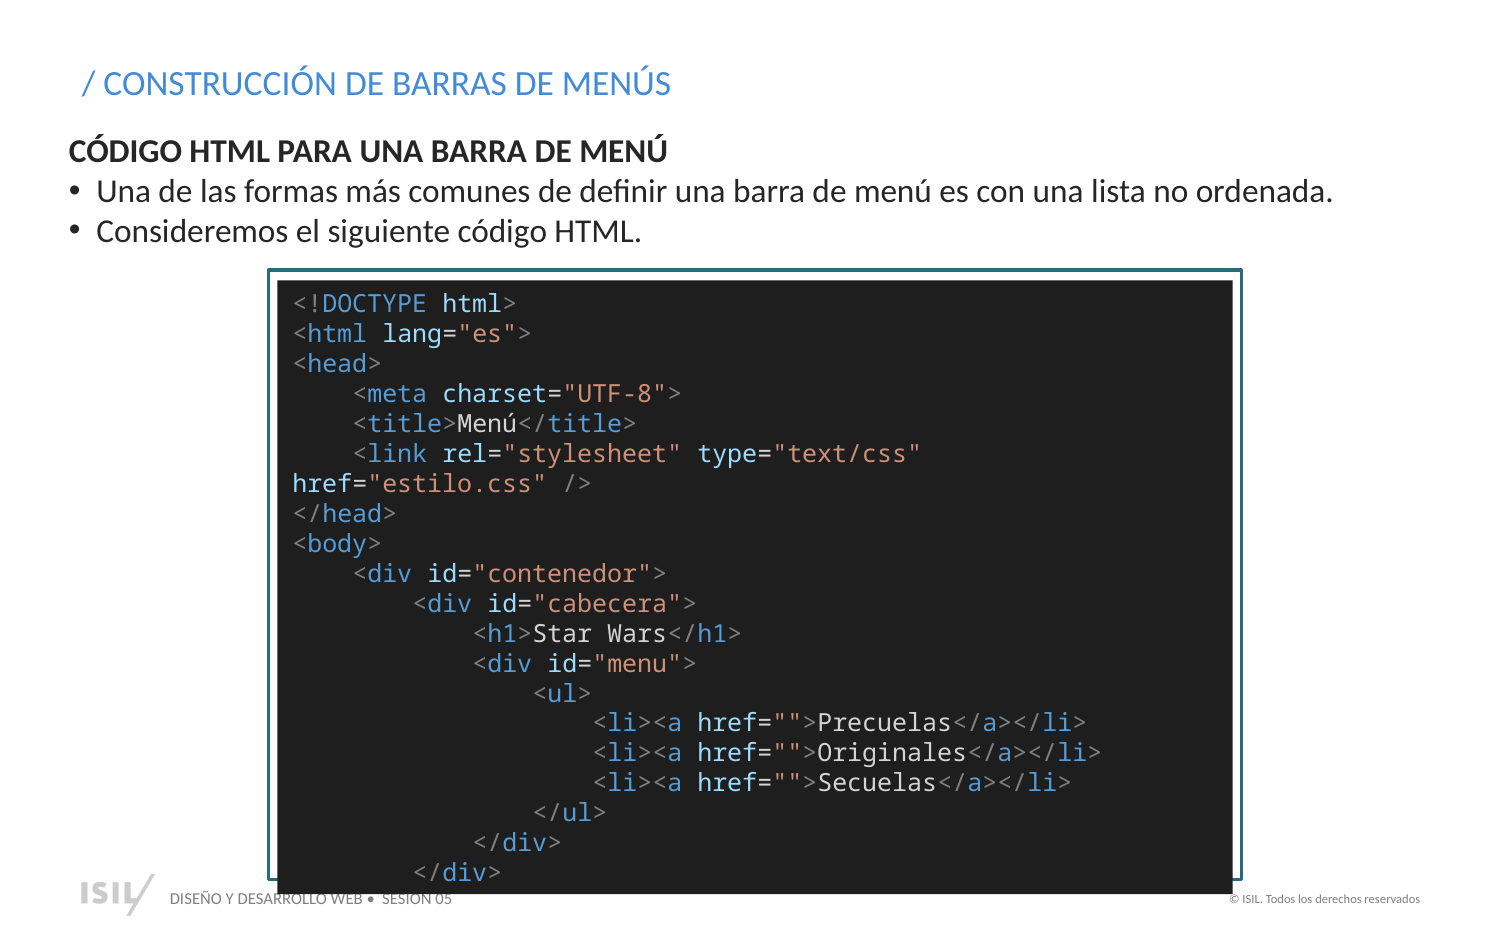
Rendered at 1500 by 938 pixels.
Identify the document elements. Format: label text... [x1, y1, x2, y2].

text_box <!DOCTYPE html> <html lang="es"> <head> <meta charset="UTF-8"> <title>Menú</title> <link rel="stylesheet" type="text/css" href="estilo.css" /> </head> <body> <div id="contenedor"> <div id="cabecera"> <h1>Star Wars</h1> <div id="menu"> <ul> <li><a href="">Precuelas</a></li> <li><a href="">Originales</a></li> <li><a href="">Secuelas</a></li> </ul> </div> </div> [277, 280, 1233, 895]
text_box [268, 270, 1242, 880]
text_box CÓDIGO HTML PARA UNA BARRA DE MENÚ Una de las formas más comunes de definir una barra de menú es con una lista no ordenada. Consideremos el siguiente código HTML. [66, 129, 1337, 250]
text_box / CONSTRUCCIÓN DE BARRAS DE MENÚS [66, 52, 1249, 111]
